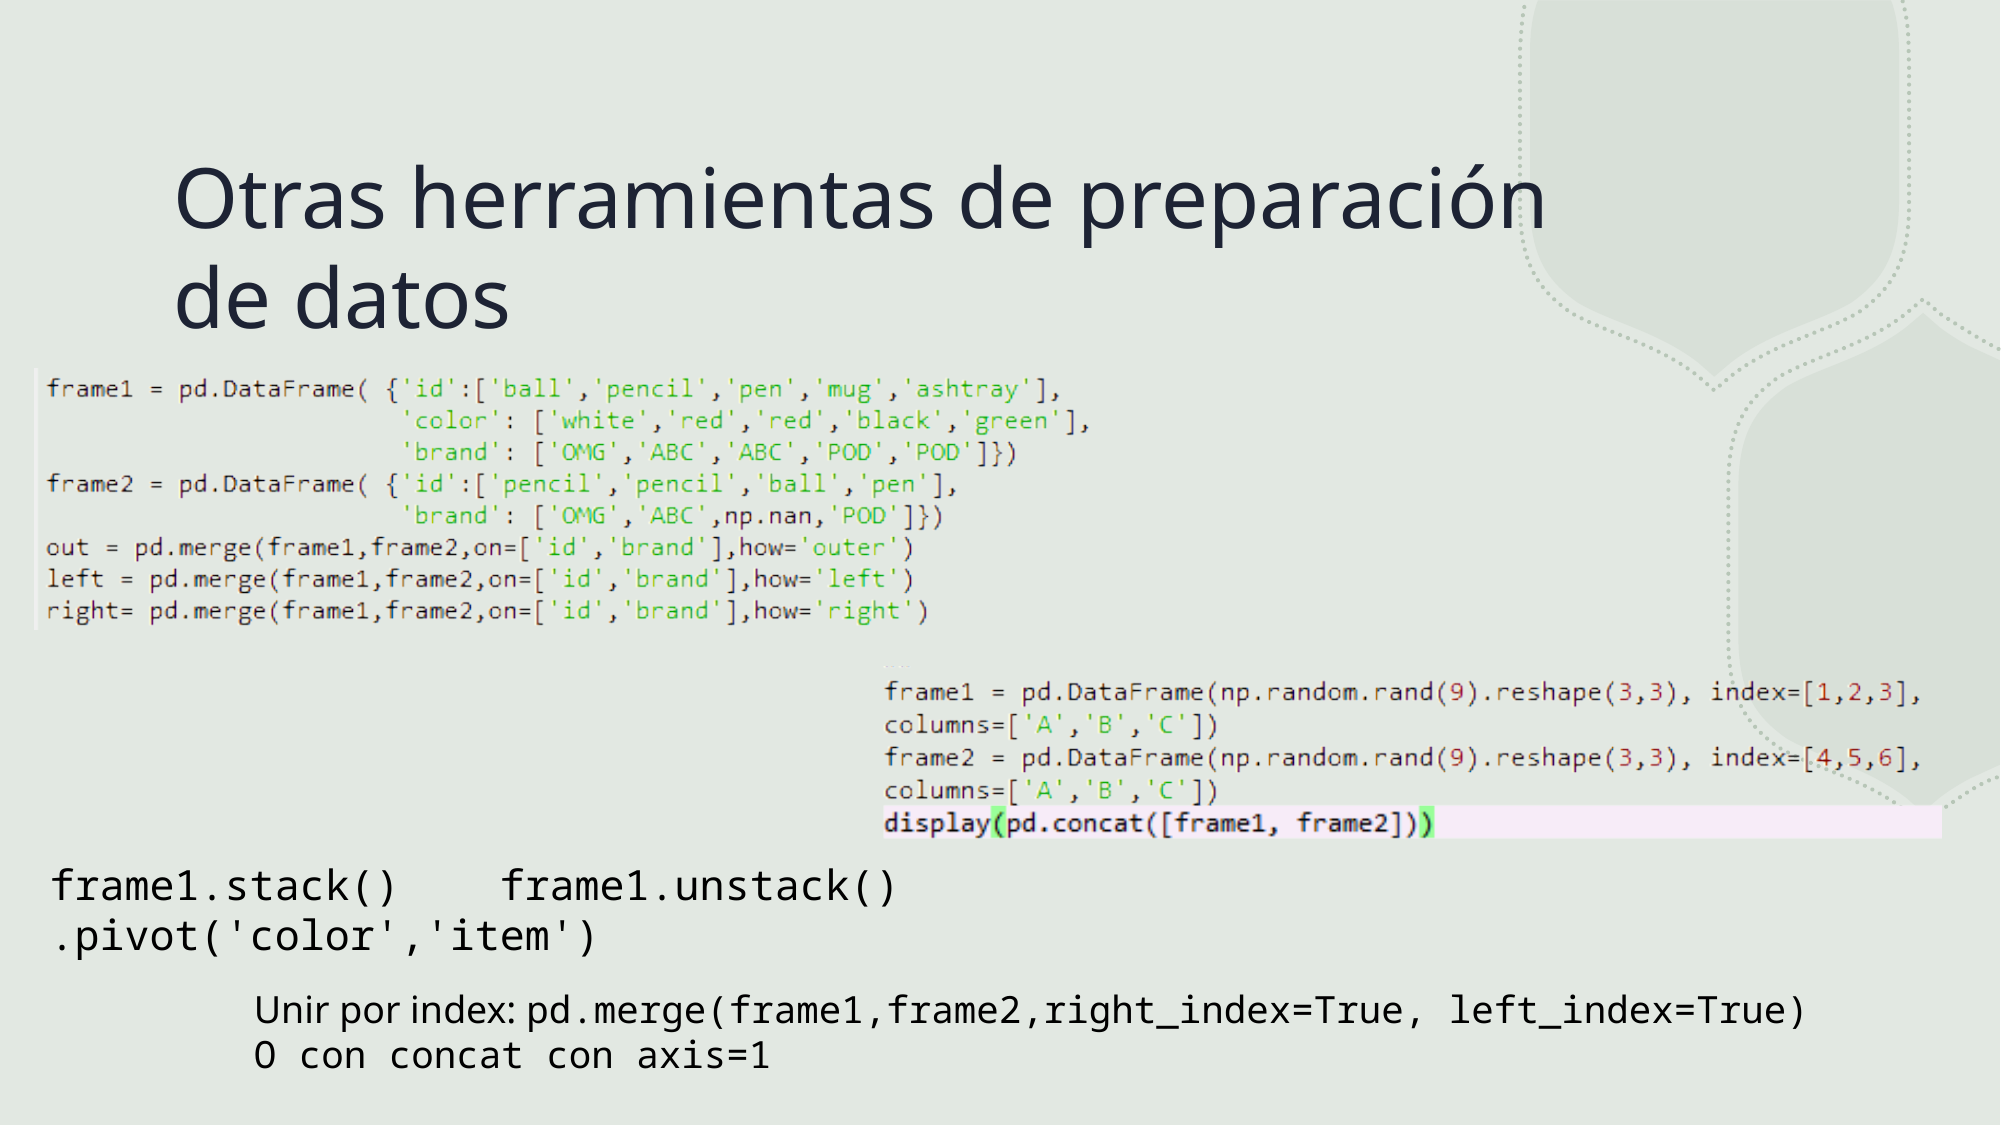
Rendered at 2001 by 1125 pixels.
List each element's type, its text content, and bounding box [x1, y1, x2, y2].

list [34, 368, 1108, 630]
picture [880, 666, 1942, 841]
text_box Unir por index: pd.merge(frame1,frame2,right_index=True, left_index=True) O con concat con axis=1 [238, 978, 1833, 1083]
title Otras herramientas de preparación de datos [158, 157, 1648, 332]
text_box frame1.stack() frame1.unstack() .pivot('color','item') [34, 851, 1036, 967]
